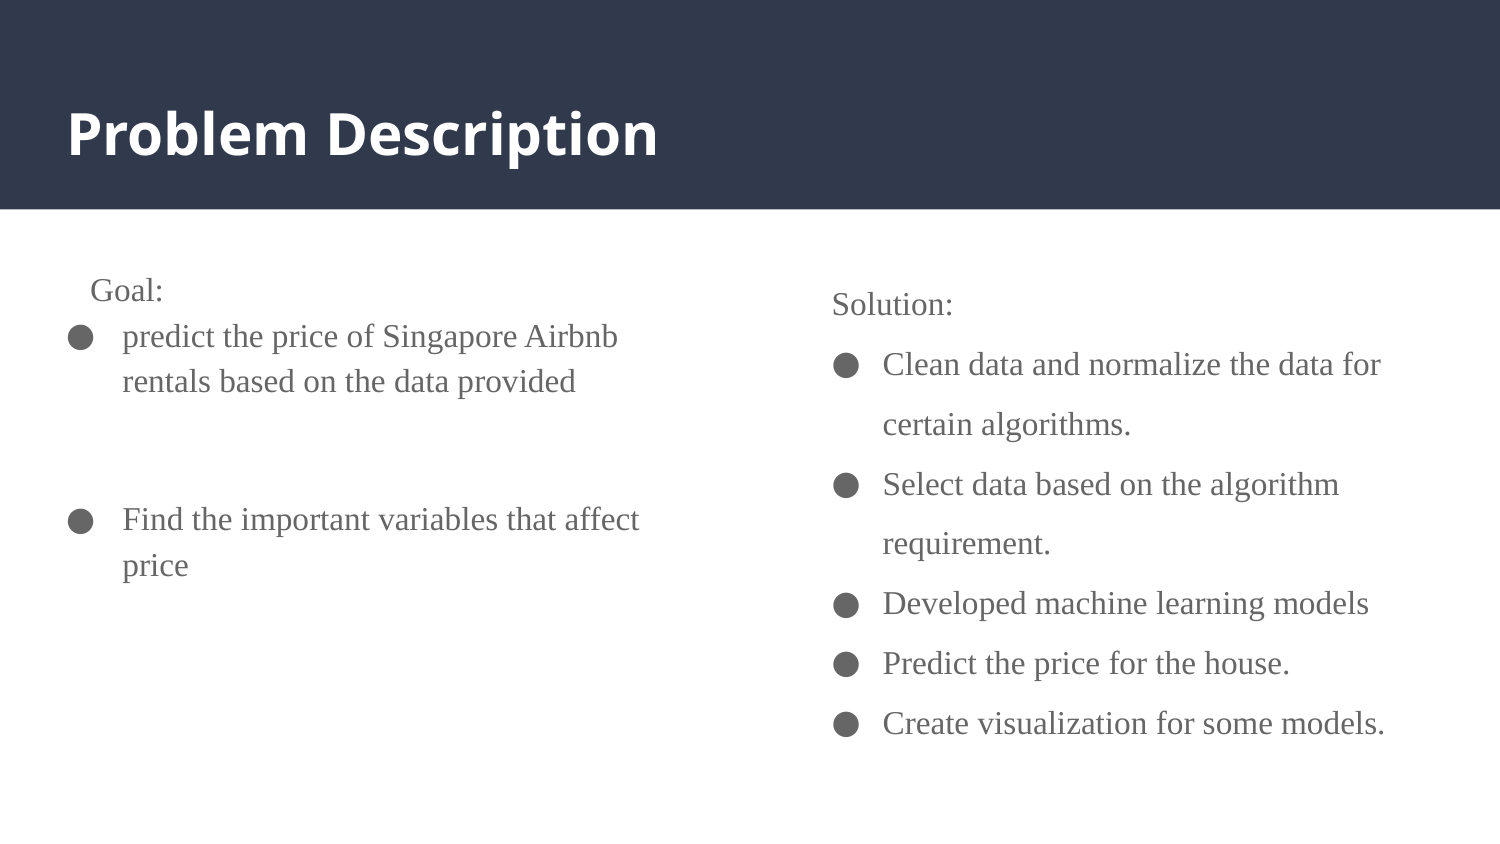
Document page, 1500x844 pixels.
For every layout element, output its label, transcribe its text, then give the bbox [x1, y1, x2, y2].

list Solution: Clean data and normalize the data for certain algorithms. Select data based on the algorithm requirement. Developed machine learning models Predict the price for the house. Create visualization for some models. [792, 247, 1449, 752]
title Problem Description [51, 82, 1449, 185]
list Goal: predict the price of Singapore Airbnb rentals based on the data provided Find the important variables that affect price [51, 246, 708, 826]
